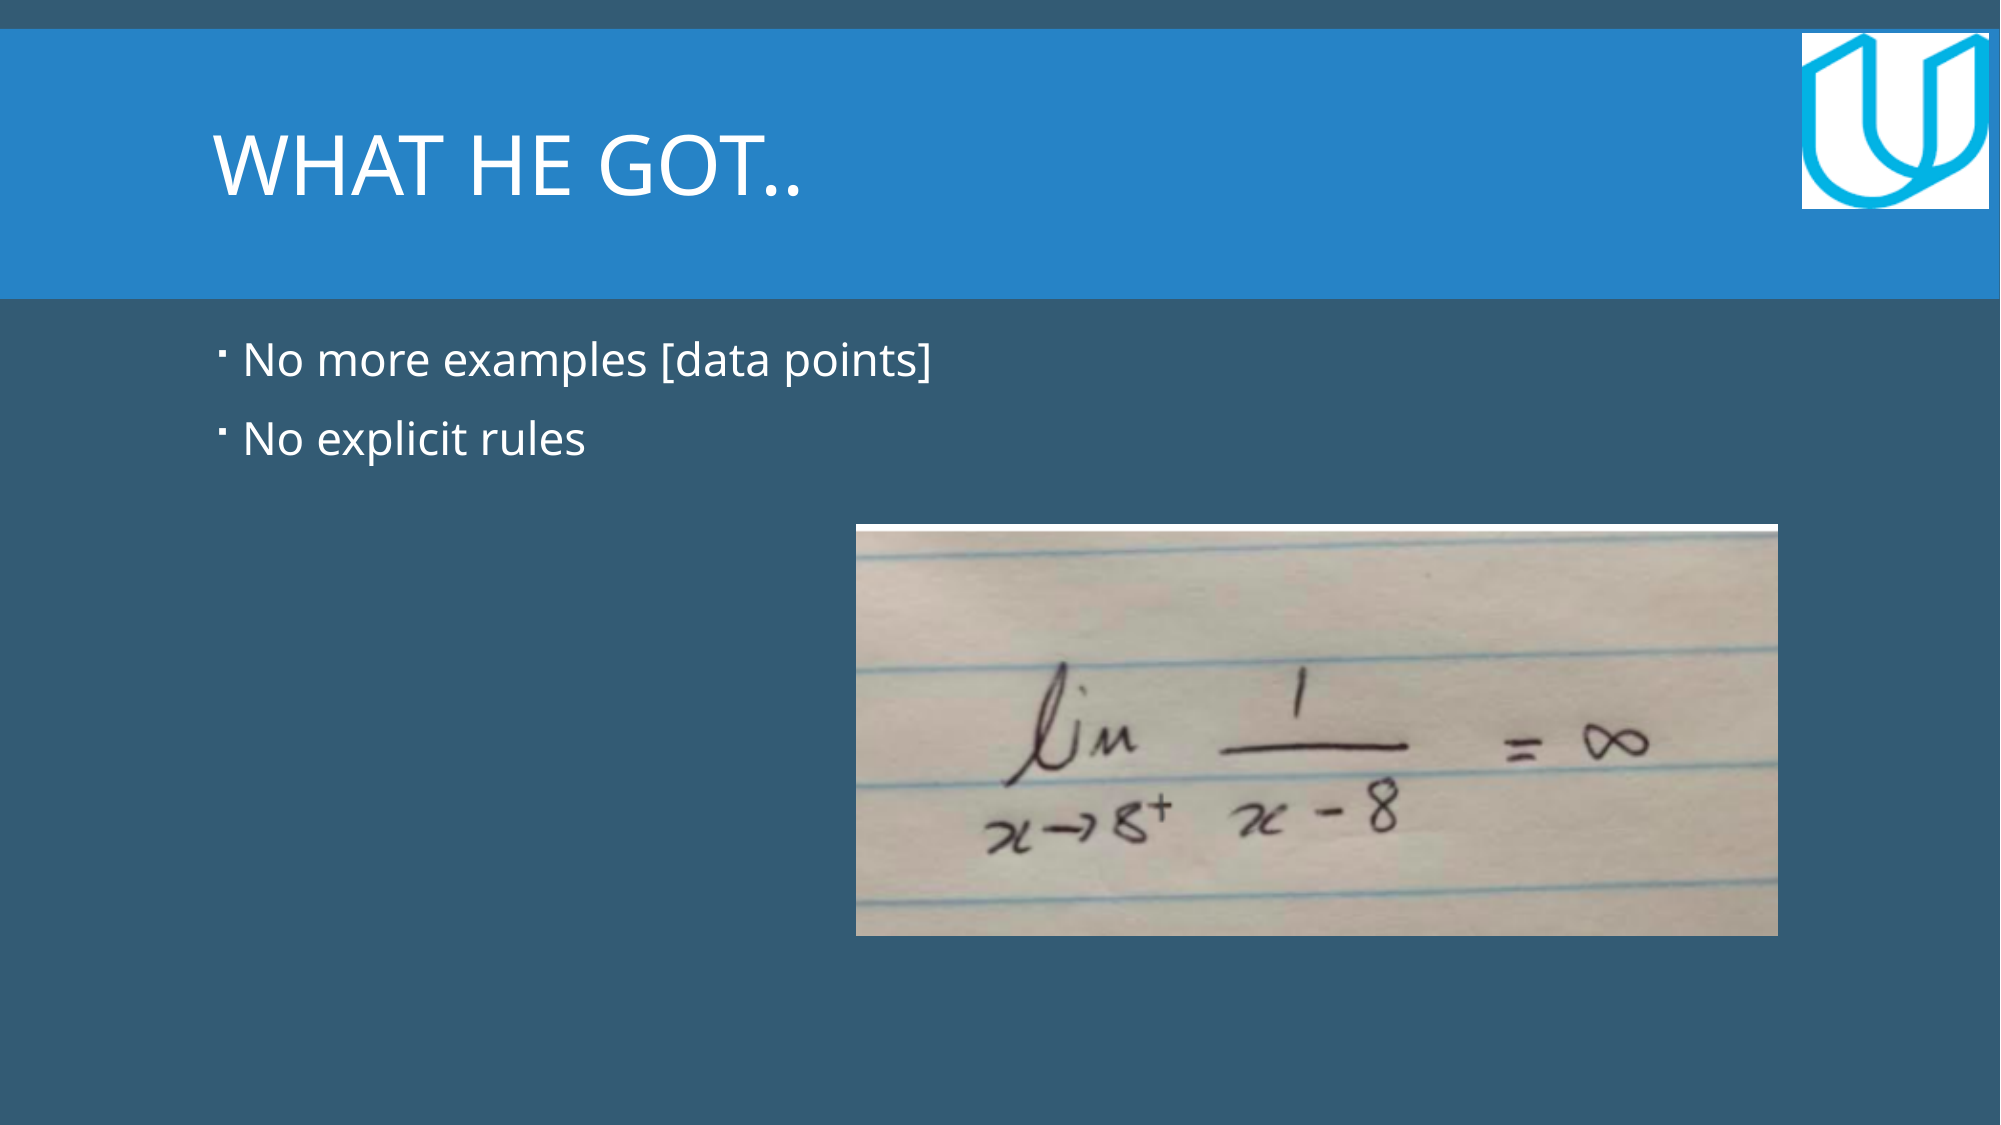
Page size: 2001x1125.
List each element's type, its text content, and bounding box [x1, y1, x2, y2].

picture [1876, 124, 1989, 209]
text_box What he got.. [197, 46, 1803, 294]
picture [856, 524, 1778, 937]
picture [1803, 159, 1866, 209]
picture [1816, 47, 1912, 197]
picture [1802, 33, 1989, 167]
picture [1933, 47, 1974, 167]
text_box No more examples [data points] No explicit rules [197, 329, 1803, 1020]
